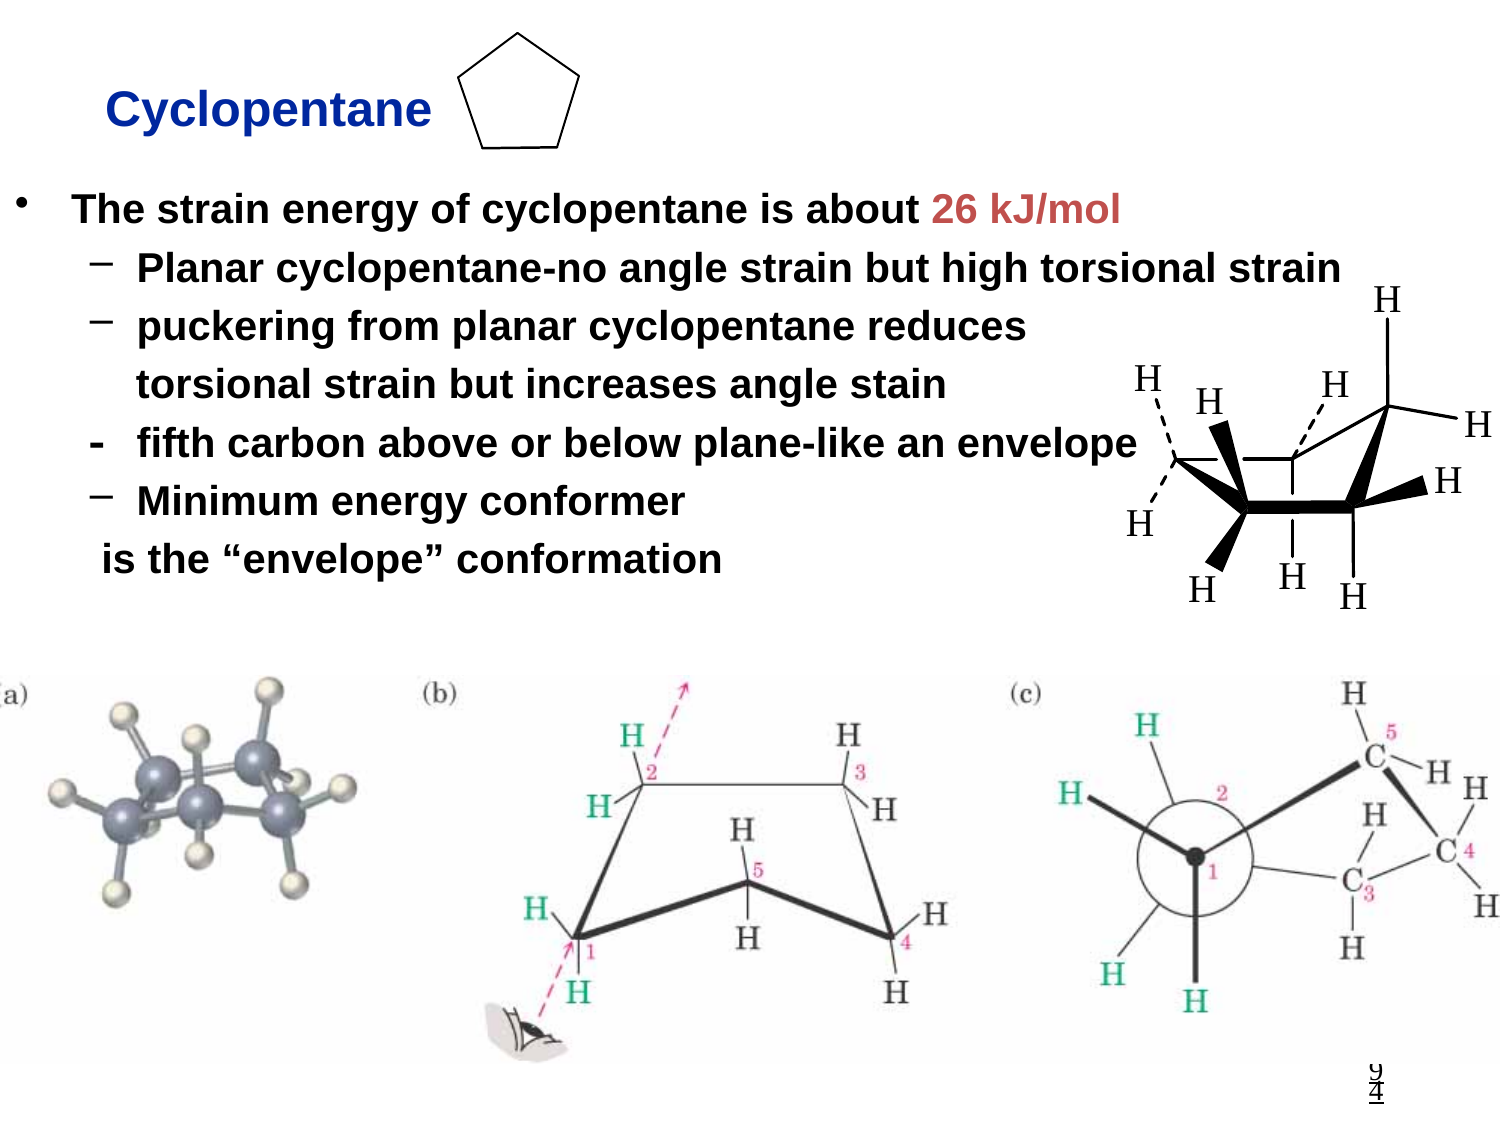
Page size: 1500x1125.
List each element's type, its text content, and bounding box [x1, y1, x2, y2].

picture [0, 674, 1500, 1064]
text_box Cyclopentane [87, 74, 444, 138]
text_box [449, 24, 588, 157]
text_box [1118, 274, 1500, 617]
slide_number 94 [1350, 1072, 1391, 1097]
text_box The strain energy of cyclopentane is about 26 kJ/mol Planar cyclopentane-no angle strain but high torsional strain puckering from planar cyclopentane reduces torsional strain but increases angle stain  fifth carbon above or below plane-like an envelope Minimum energy conformer is the “envelope” conformation [0, 174, 1396, 475]
